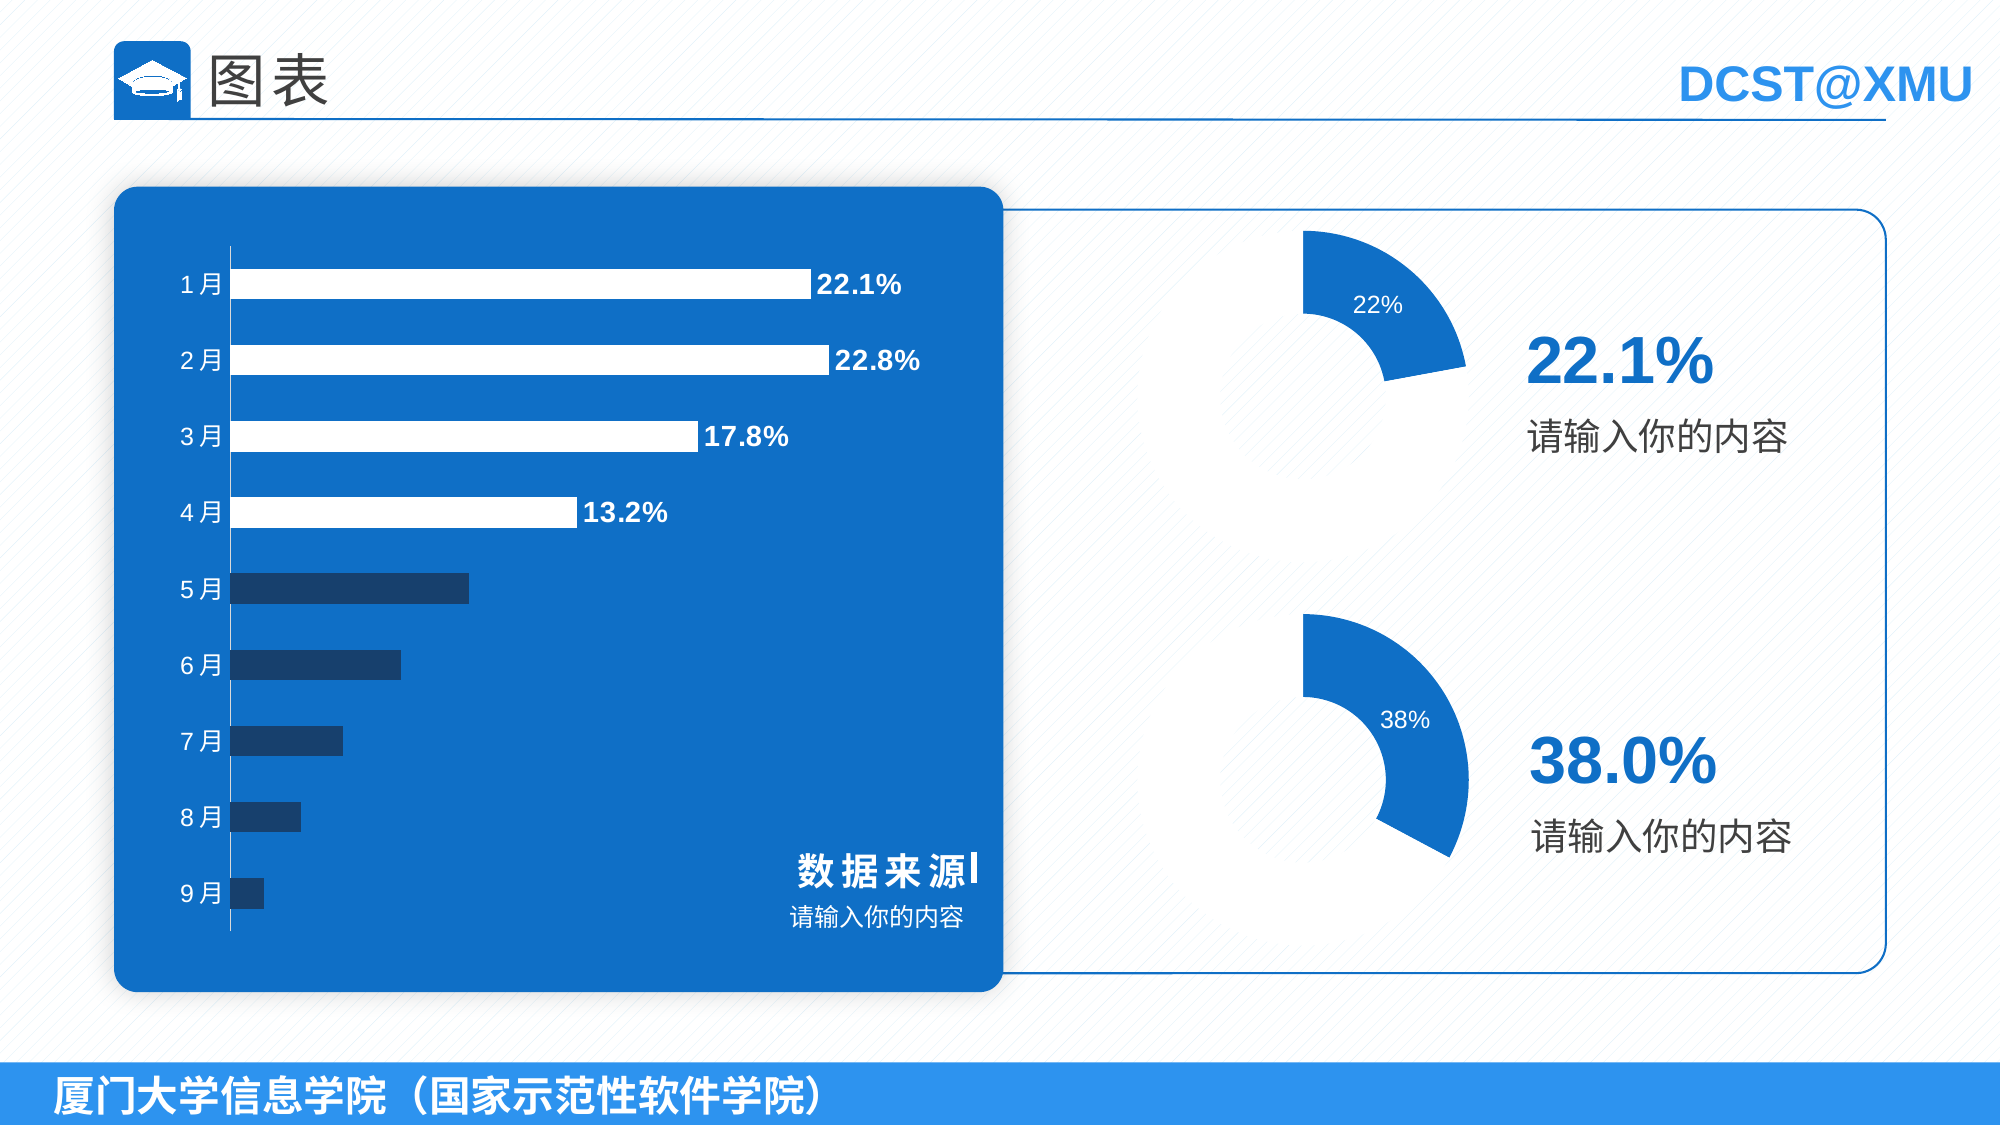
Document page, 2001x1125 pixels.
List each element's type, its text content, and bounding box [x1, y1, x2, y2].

list 图表 [192, 36, 1289, 187]
chart [156, 222, 1629, 955]
text_box [113, 185, 1005, 994]
text_box [1015, 208, 1887, 975]
